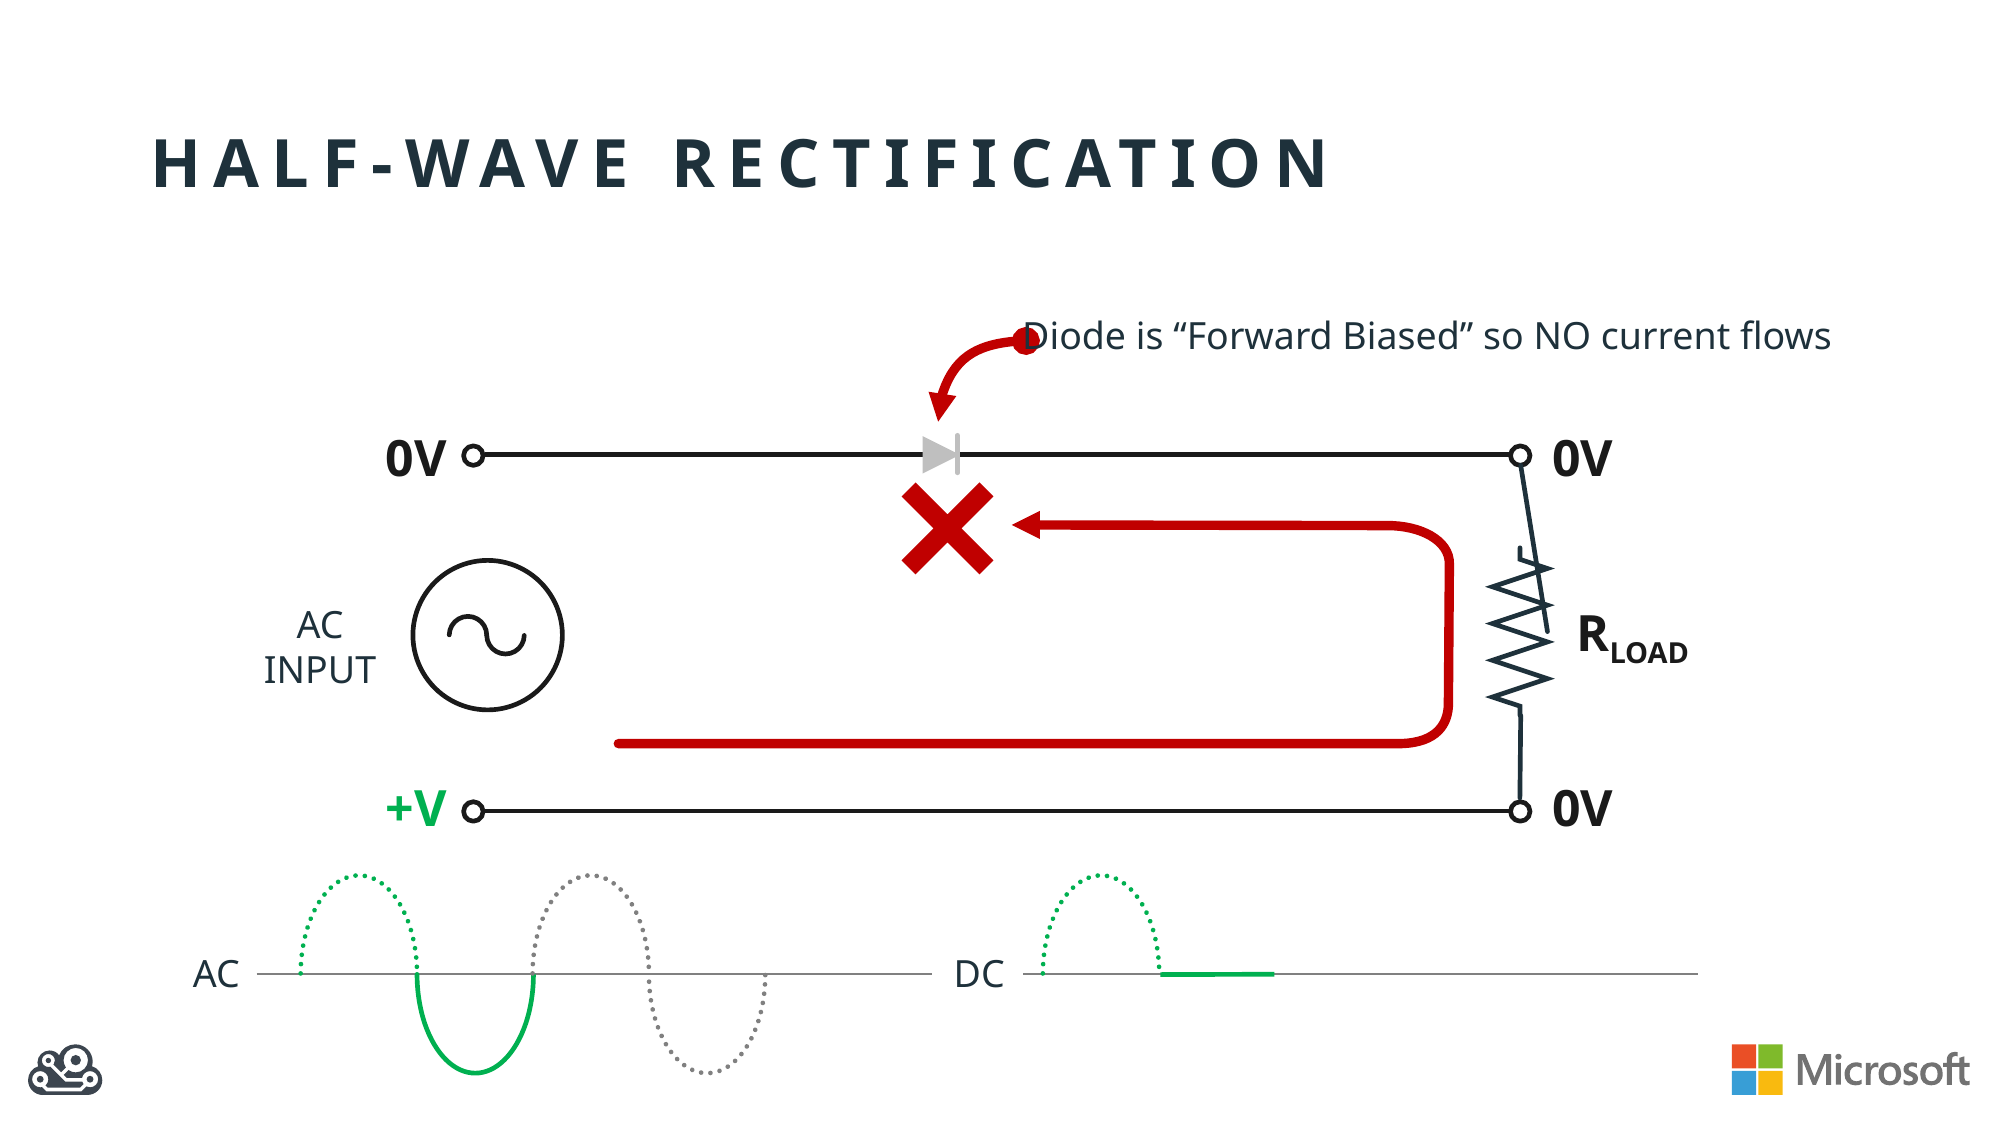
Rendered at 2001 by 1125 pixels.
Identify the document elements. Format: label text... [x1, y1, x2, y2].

text_box [648, 974, 767, 1074]
text_box [1509, 445, 1531, 465]
text_box [932, 341, 1007, 422]
text_box DC [939, 943, 1020, 1003]
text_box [922, 435, 961, 474]
text_box RLOAD [1561, 593, 1705, 677]
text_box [1492, 465, 1548, 799]
text_box [462, 800, 484, 823]
text_box [416, 973, 535, 1074]
text_box [1509, 801, 1531, 823]
text_box 0V [370, 418, 462, 494]
text_box [617, 518, 1451, 745]
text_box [448, 616, 525, 655]
text_box [299, 874, 418, 975]
text_box Diode is “Forward Biased” so NO current flows [1007, 304, 1848, 364]
text_box 0V [1537, 418, 1629, 494]
text_box 0V [1537, 769, 1629, 845]
title HALF-WAVE RECTIFICATION [135, 57, 1860, 275]
text_box [531, 874, 650, 975]
text_box [462, 445, 484, 467]
text_box AC INPUT [249, 593, 391, 699]
text_box AC [178, 943, 255, 1003]
text_box [412, 559, 564, 711]
text_box [900, 481, 995, 575]
text_box [1042, 874, 1161, 975]
text_box +V [370, 769, 462, 845]
